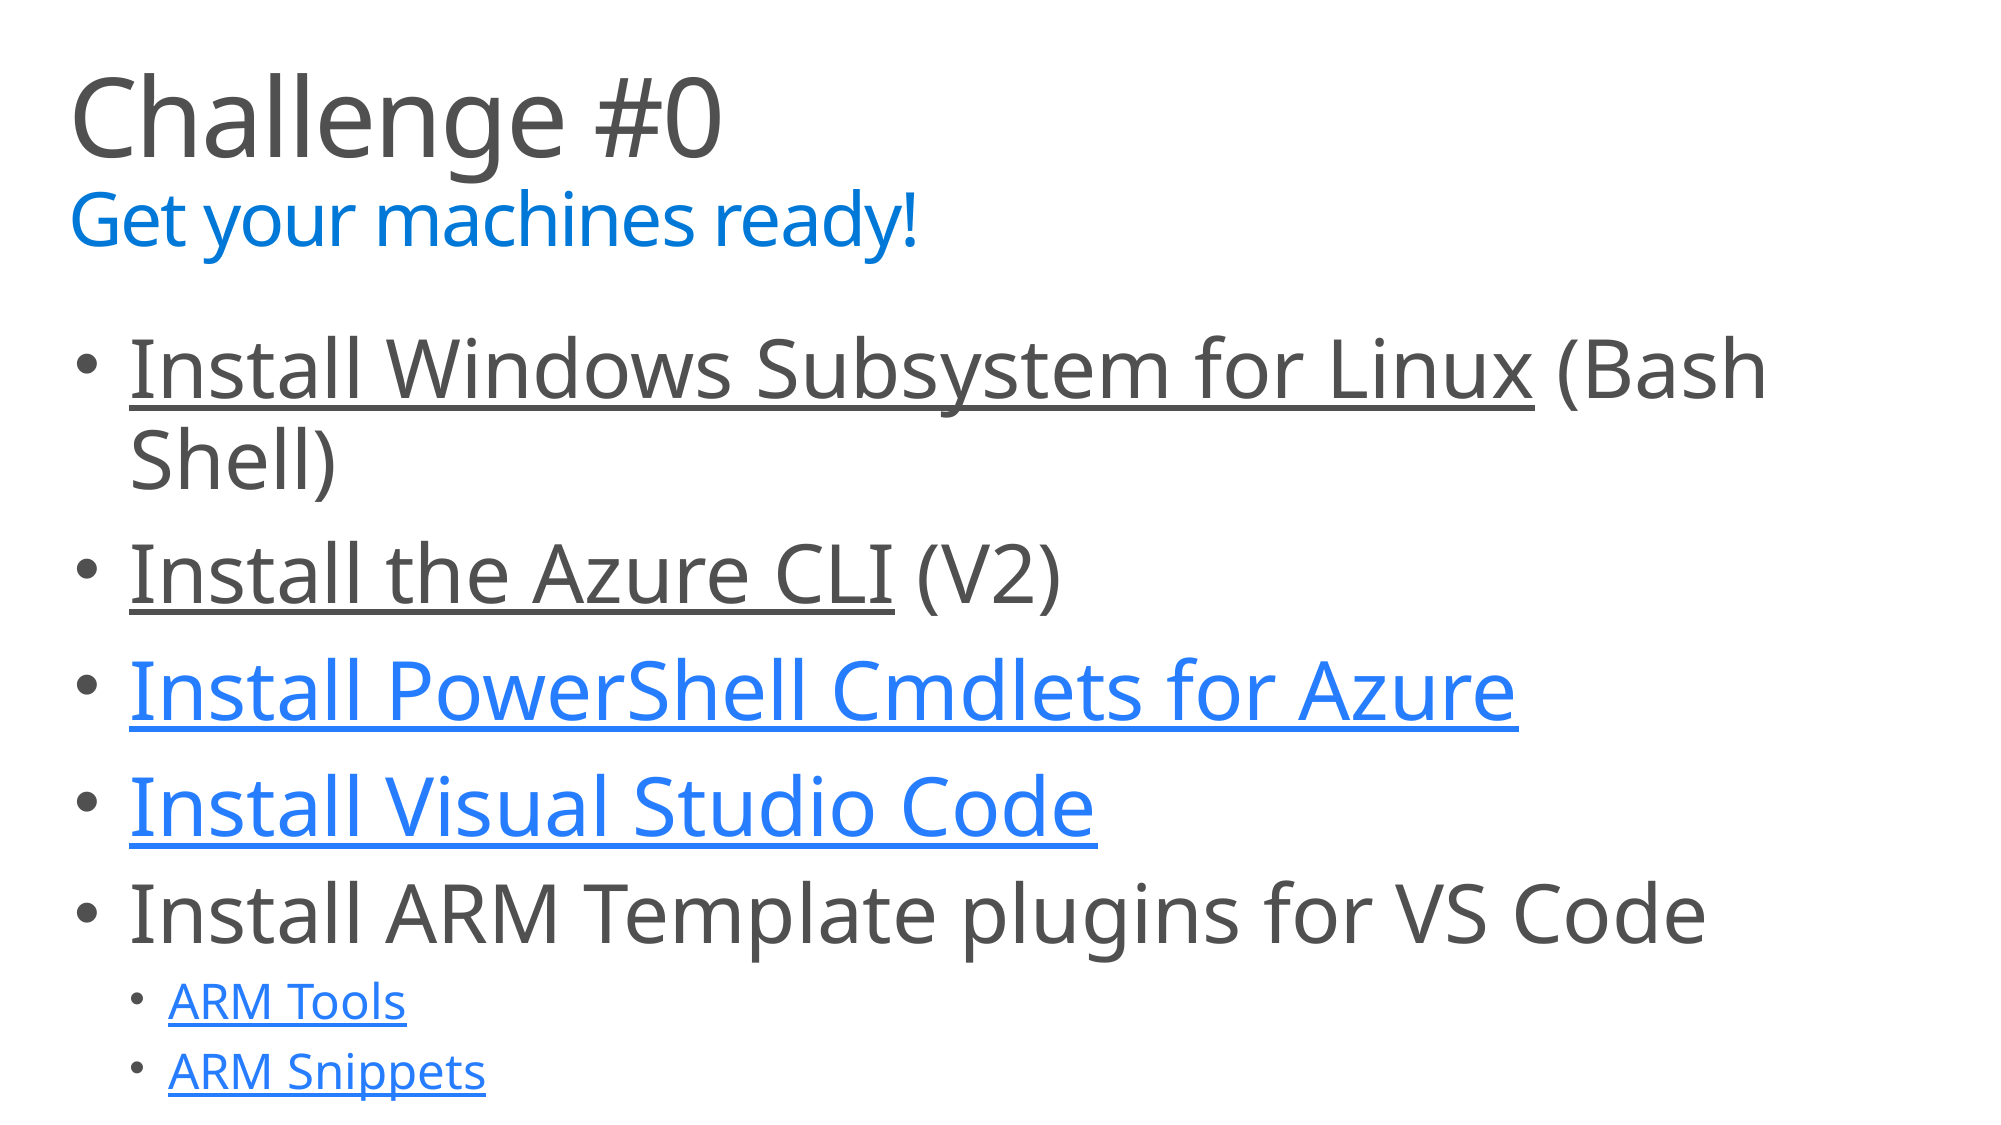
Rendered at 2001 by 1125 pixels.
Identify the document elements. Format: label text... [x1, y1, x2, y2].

list Install Windows Subsystem for Linux (Bash Shell) Install the Azure CLI (V2) Install PowerShell Cmdlets for Azure Install Visual Studio Code Install ARM Template plugins for VS Code ARM Tools ARM Snippets Install Azure Storage Explorer [44, 294, 1956, 1108]
title Challenge #0 Get your machines ready! [44, 47, 1957, 196]
